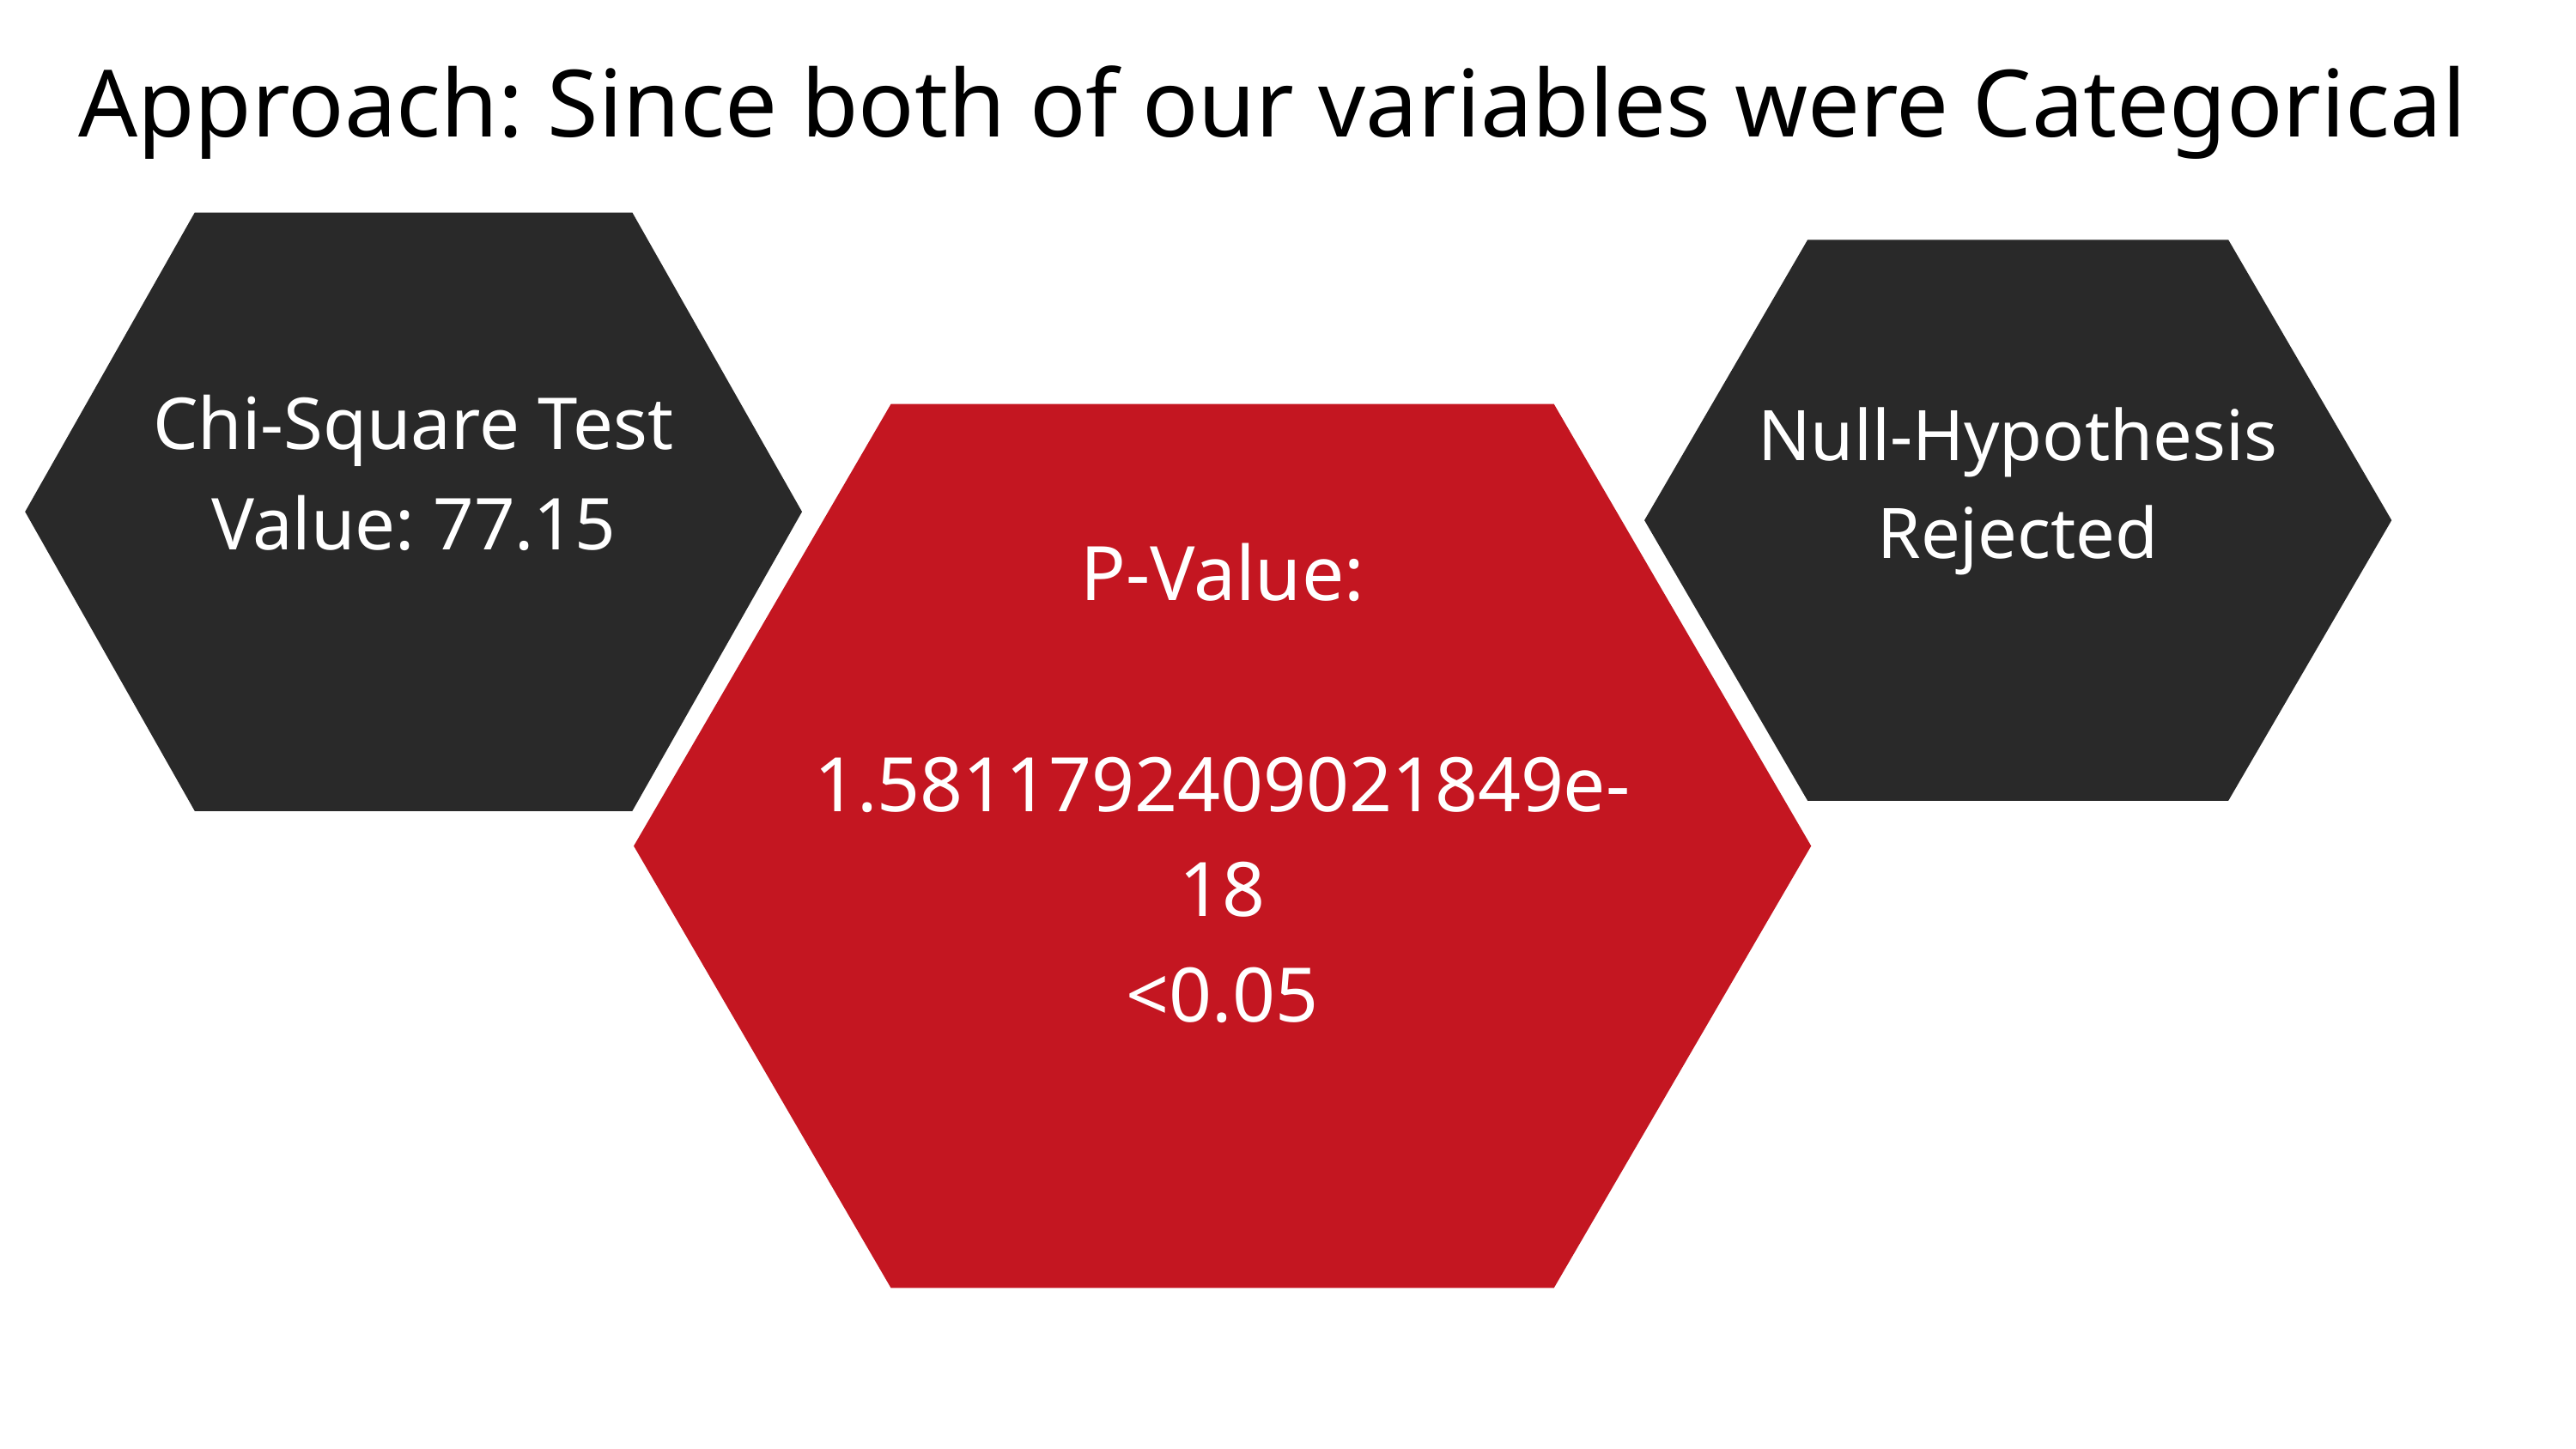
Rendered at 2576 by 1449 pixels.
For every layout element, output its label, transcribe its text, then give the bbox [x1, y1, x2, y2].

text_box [24, 212, 803, 812]
text_box Approach: Since both of our variables were Categorical [25, 25, 2522, 156]
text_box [1643, 239, 2392, 801]
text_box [633, 403, 1812, 1288]
